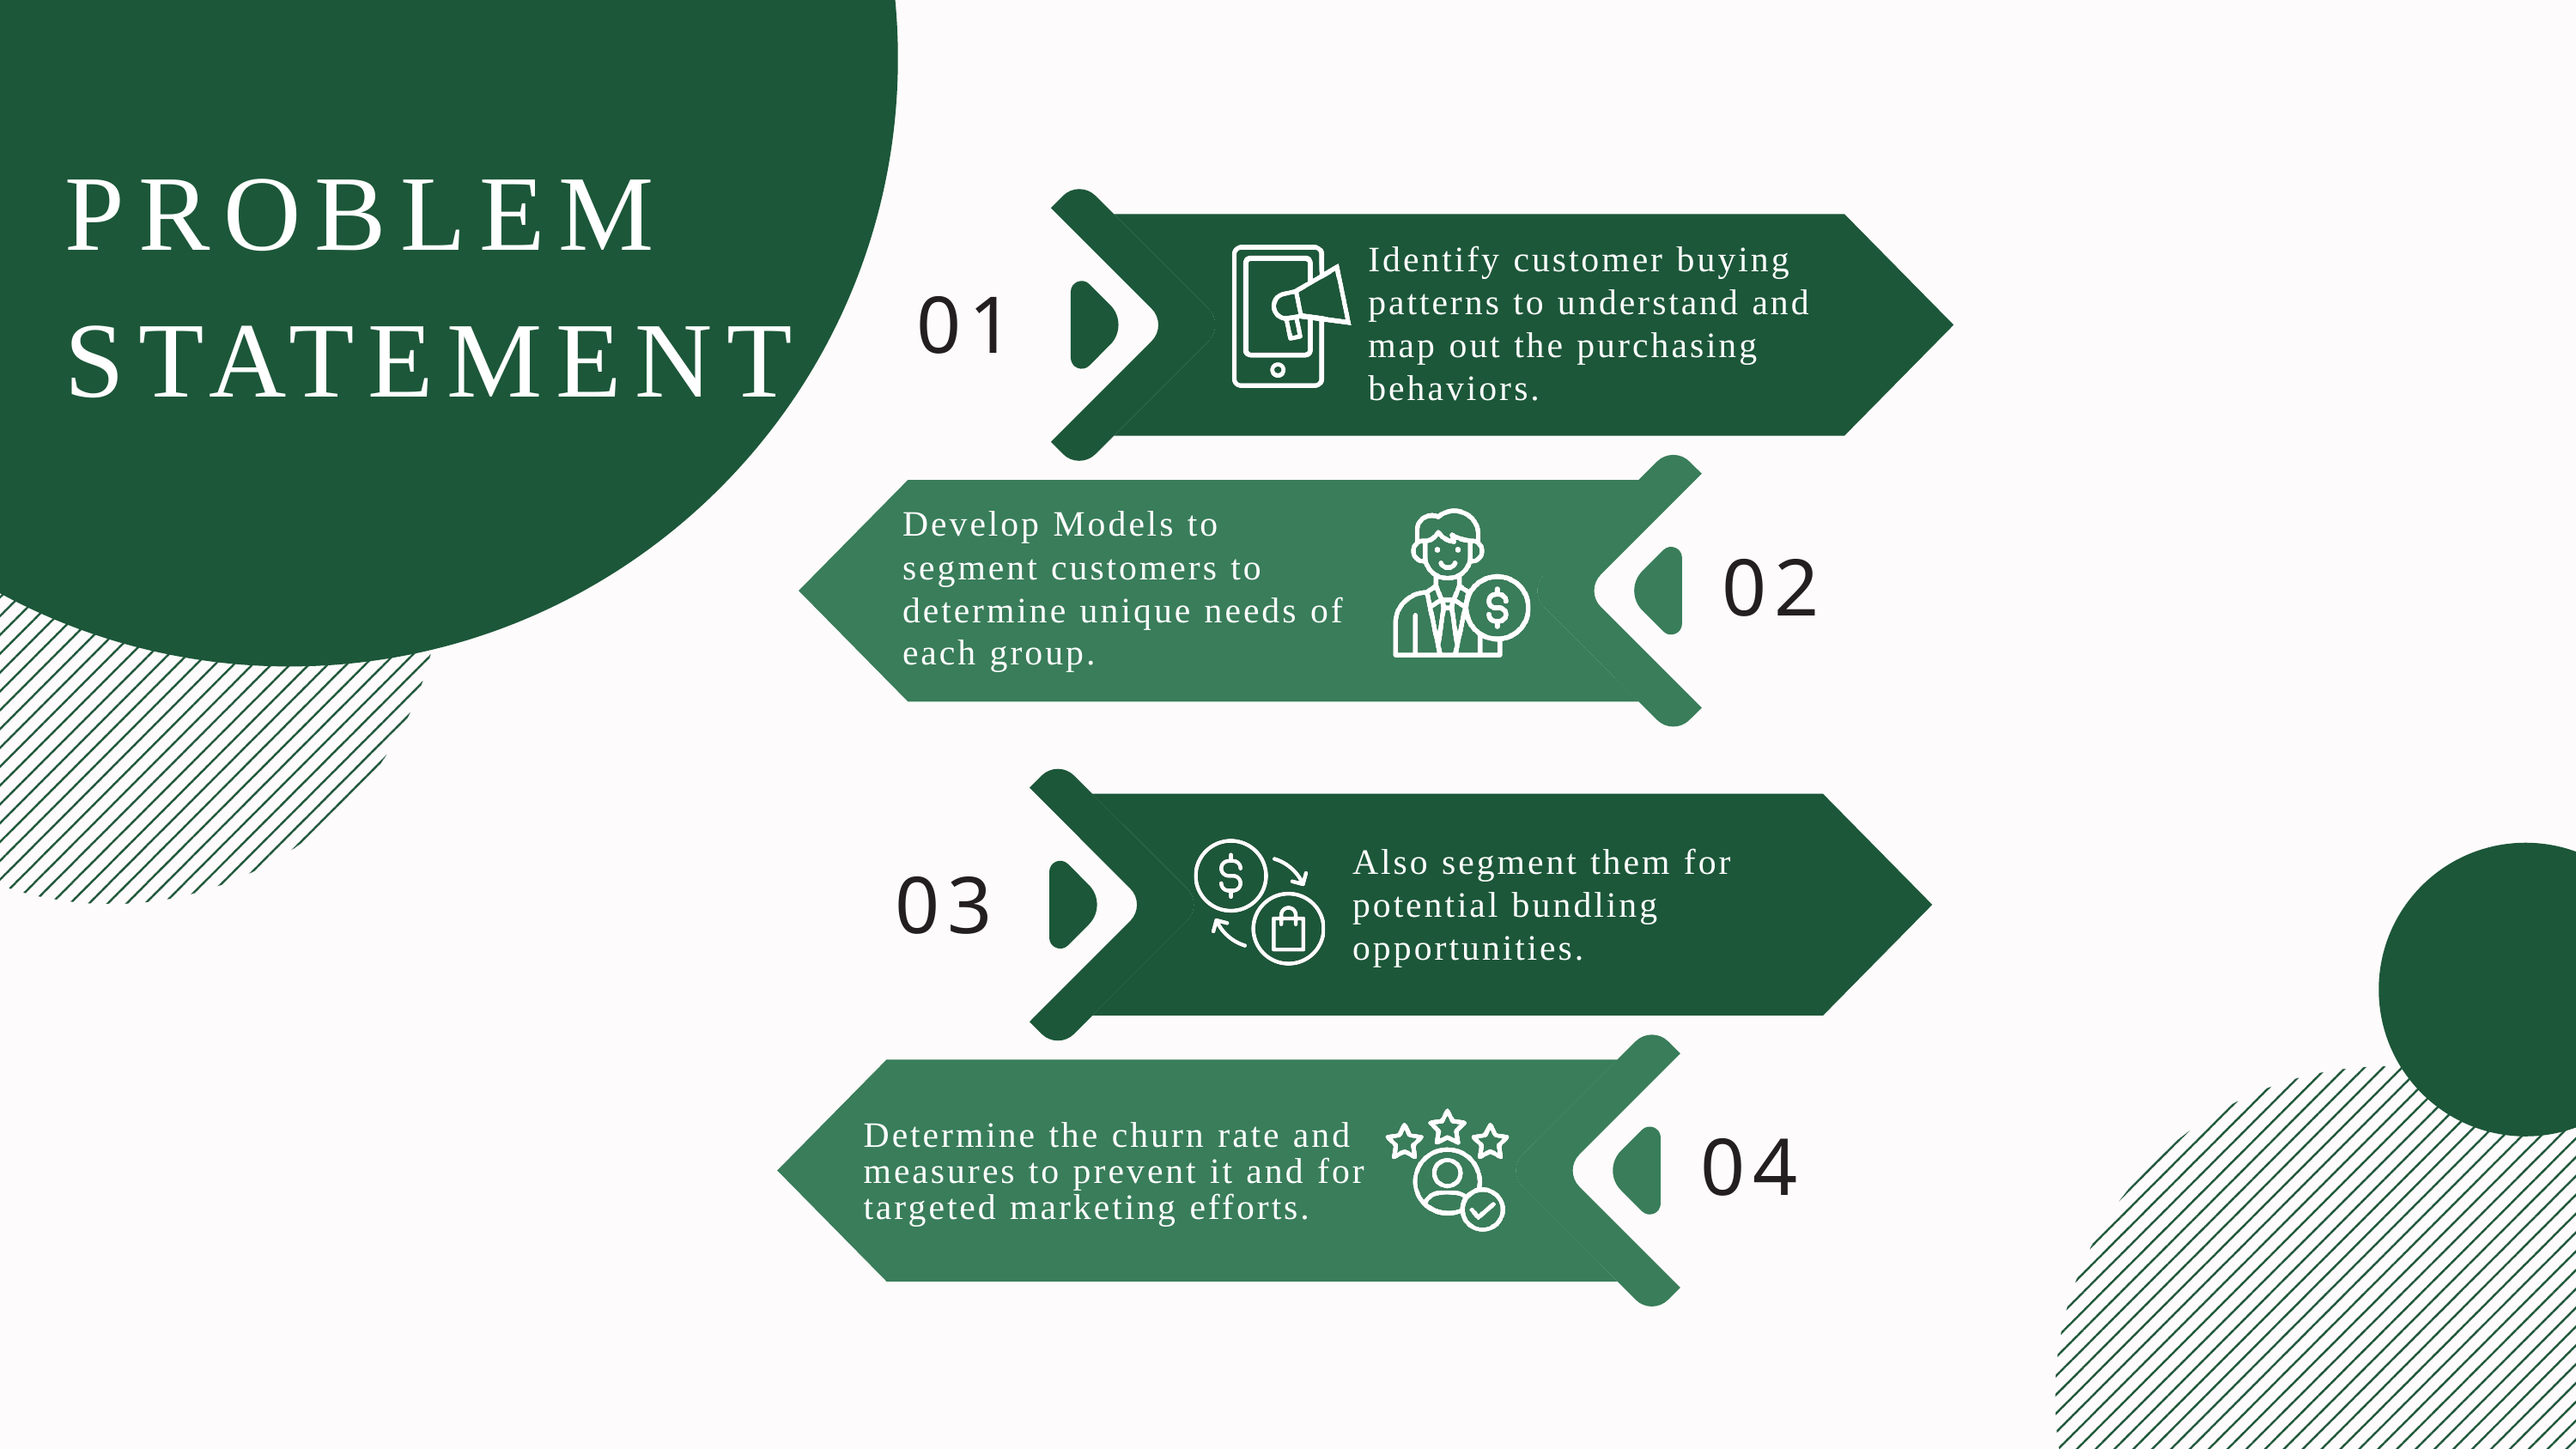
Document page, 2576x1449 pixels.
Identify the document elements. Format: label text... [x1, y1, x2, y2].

text_box [0, 675, 440, 904]
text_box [1070, 281, 1109, 367]
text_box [1029, 768, 1194, 1039]
text_box 02 [1705, 523, 1840, 632]
text_box 01 [903, 260, 1035, 369]
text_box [1092, 793, 1927, 1011]
text_box 04 [1684, 1102, 1819, 1211]
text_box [798, 479, 1633, 697]
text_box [1050, 188, 1216, 458]
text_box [1113, 214, 1947, 431]
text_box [1637, 546, 1680, 633]
text_box 03 [874, 840, 1013, 949]
text_box [2055, 1066, 2576, 1449]
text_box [0, 0, 898, 667]
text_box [2379, 842, 2576, 1137]
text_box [1048, 860, 1087, 947]
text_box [1516, 1034, 1680, 1304]
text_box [776, 1059, 1612, 1276]
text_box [1616, 1126, 1659, 1212]
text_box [1537, 454, 1702, 724]
